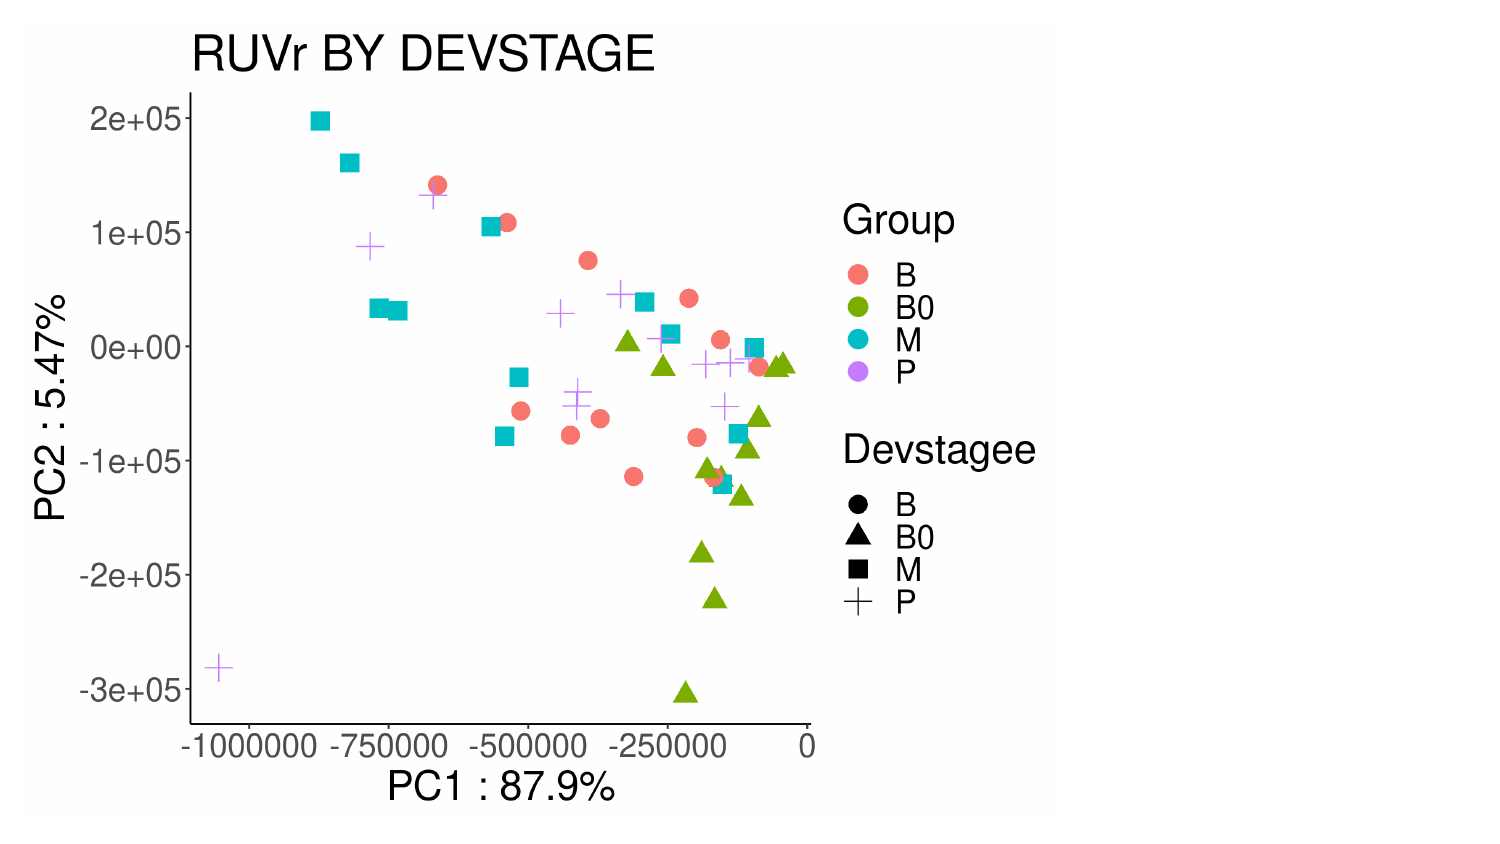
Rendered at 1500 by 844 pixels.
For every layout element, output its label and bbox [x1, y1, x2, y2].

picture [24, 24, 1058, 819]
